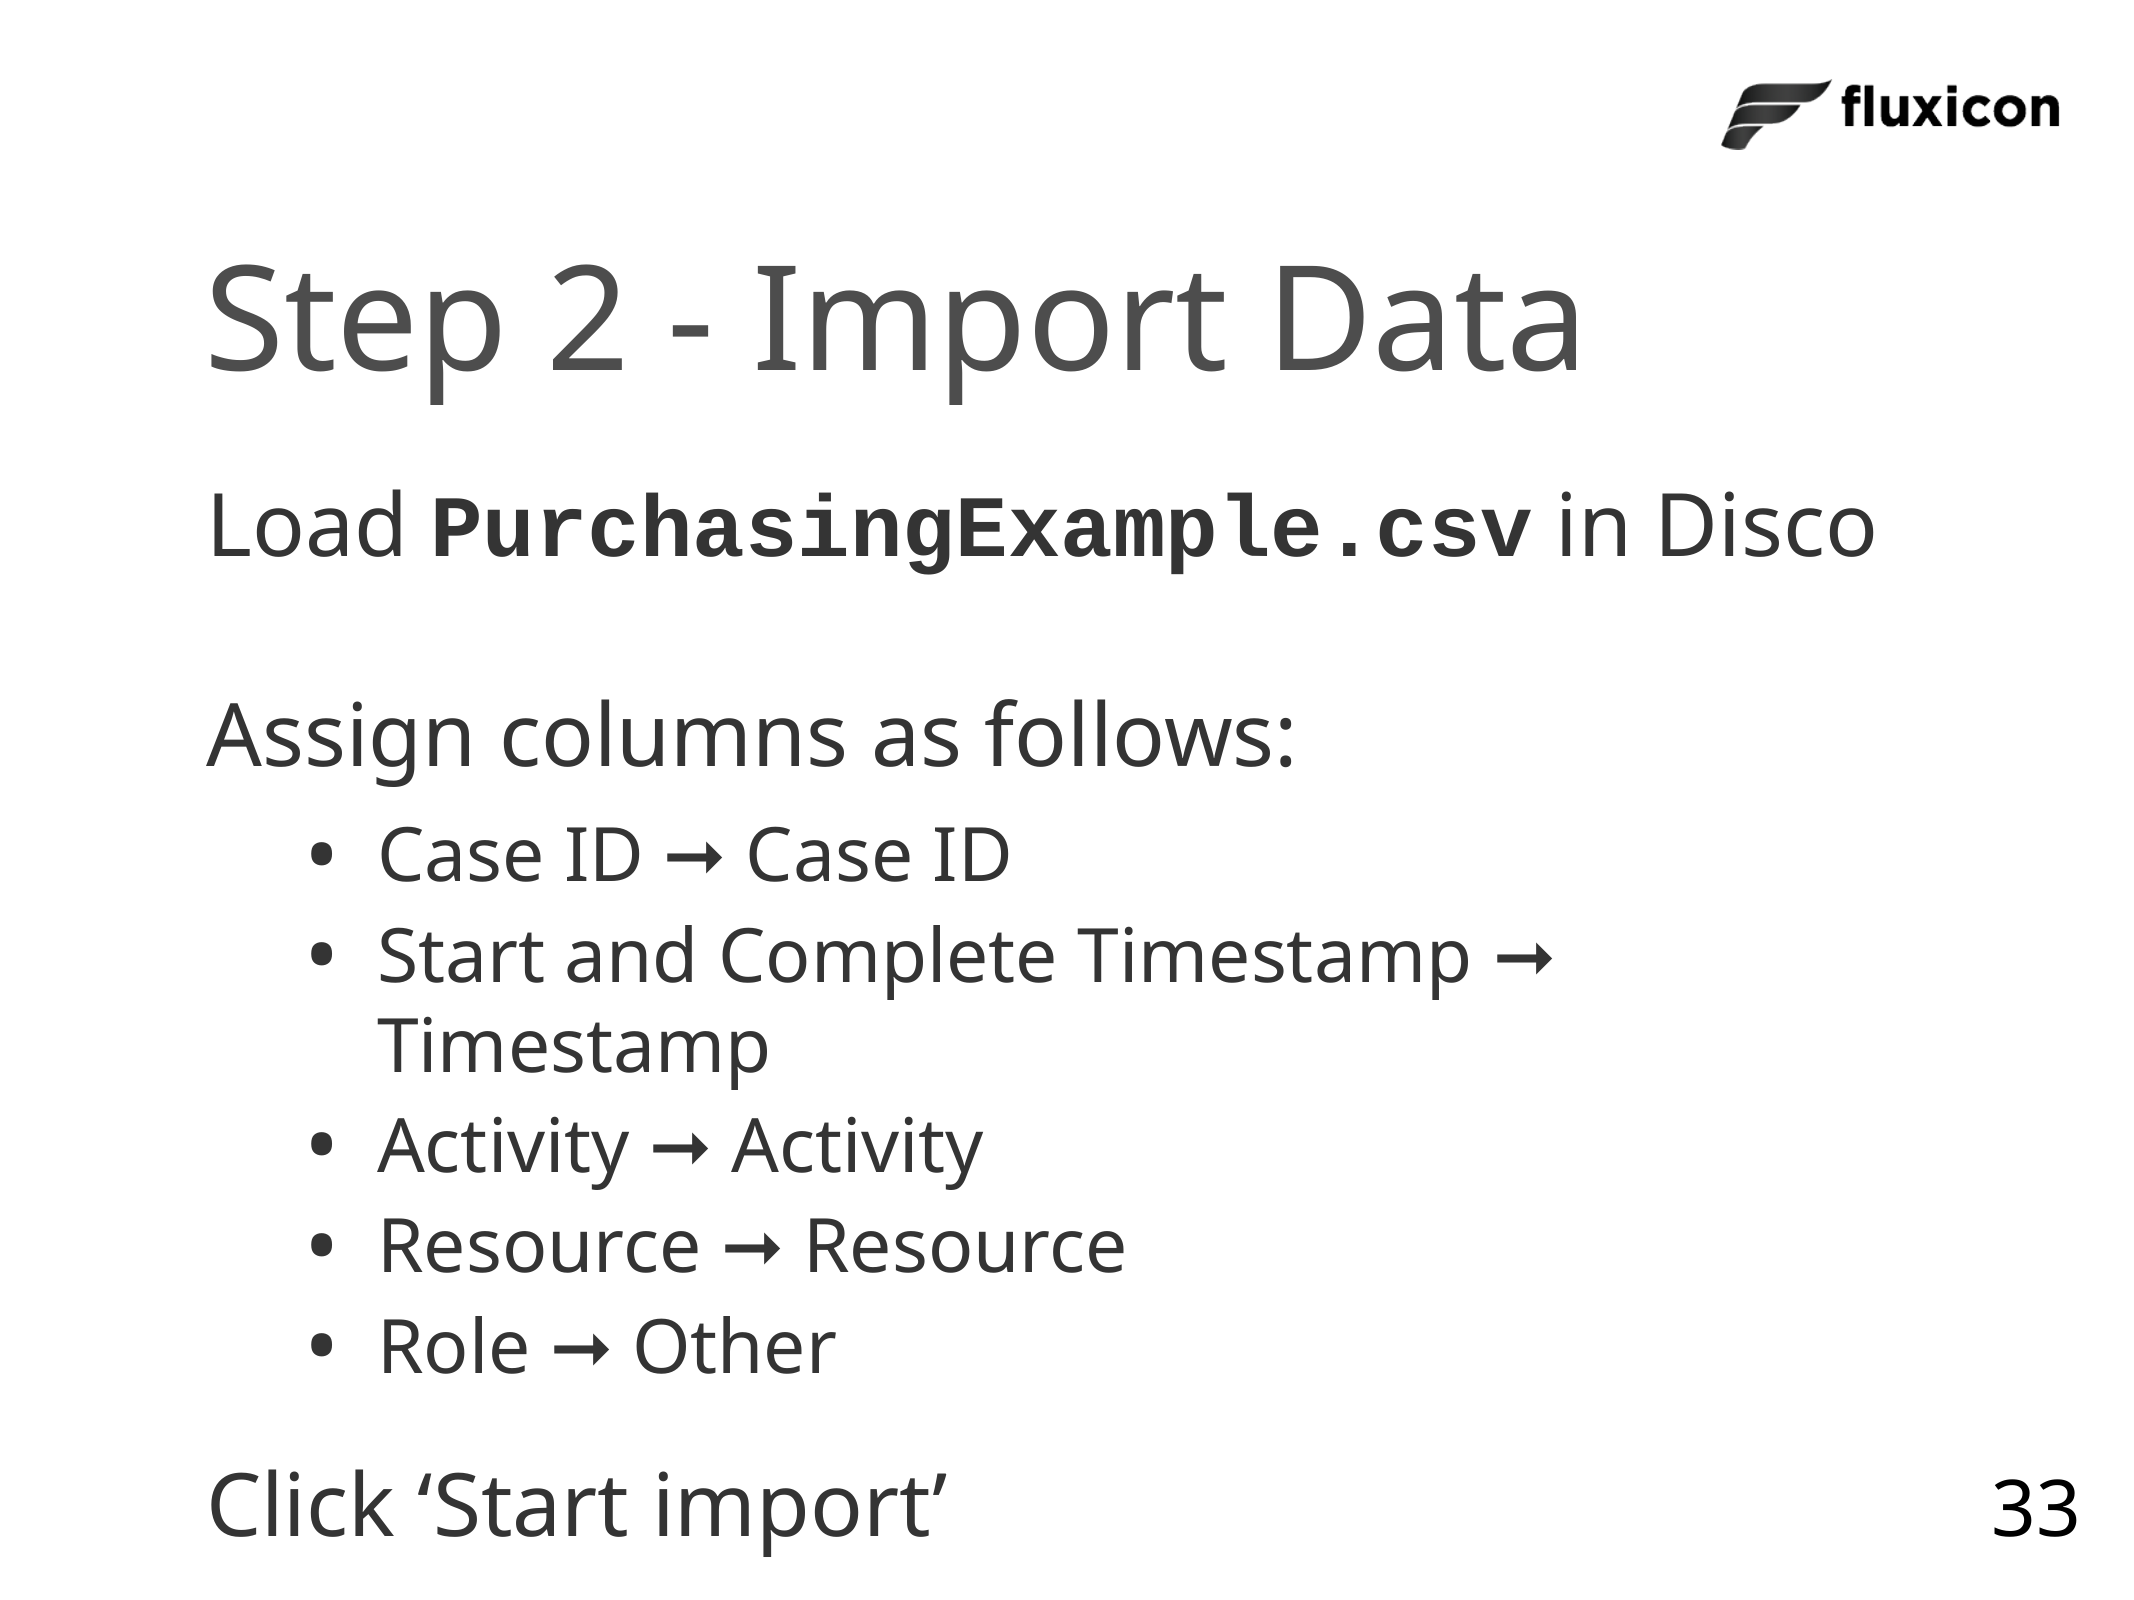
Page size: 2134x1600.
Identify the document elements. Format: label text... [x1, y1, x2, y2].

text_box 33 [1976, 1450, 2105, 1573]
list Load PurchasingExample.csv in Disco Assign columns as follows: Case ID ➞ Case ID Start and Complete Timestamp ➞ Timestamp Activity ➞ Activity Resource ➞ Resource Role ➞ Other Click ‘Start import’ [158, 462, 1940, 1557]
title Step 2 - Import Data [197, 208, 1930, 417]
picture [1721, 78, 2063, 150]
